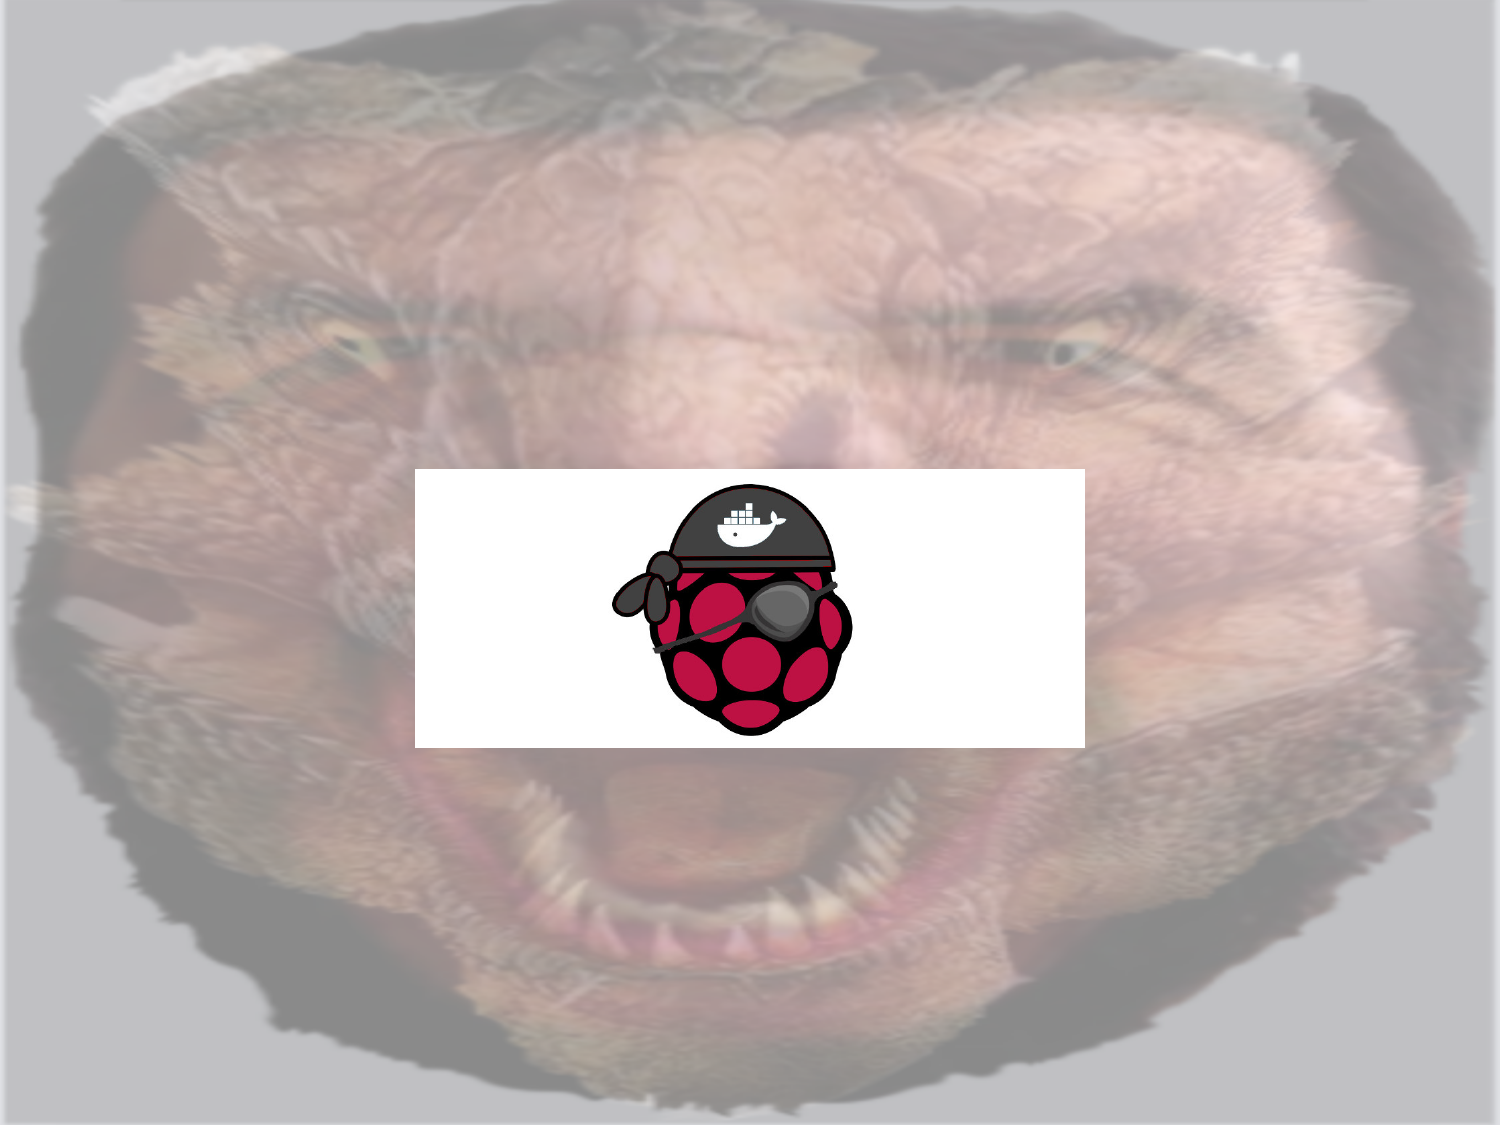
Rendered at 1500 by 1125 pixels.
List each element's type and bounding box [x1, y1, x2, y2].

picture [414, 469, 1086, 749]
